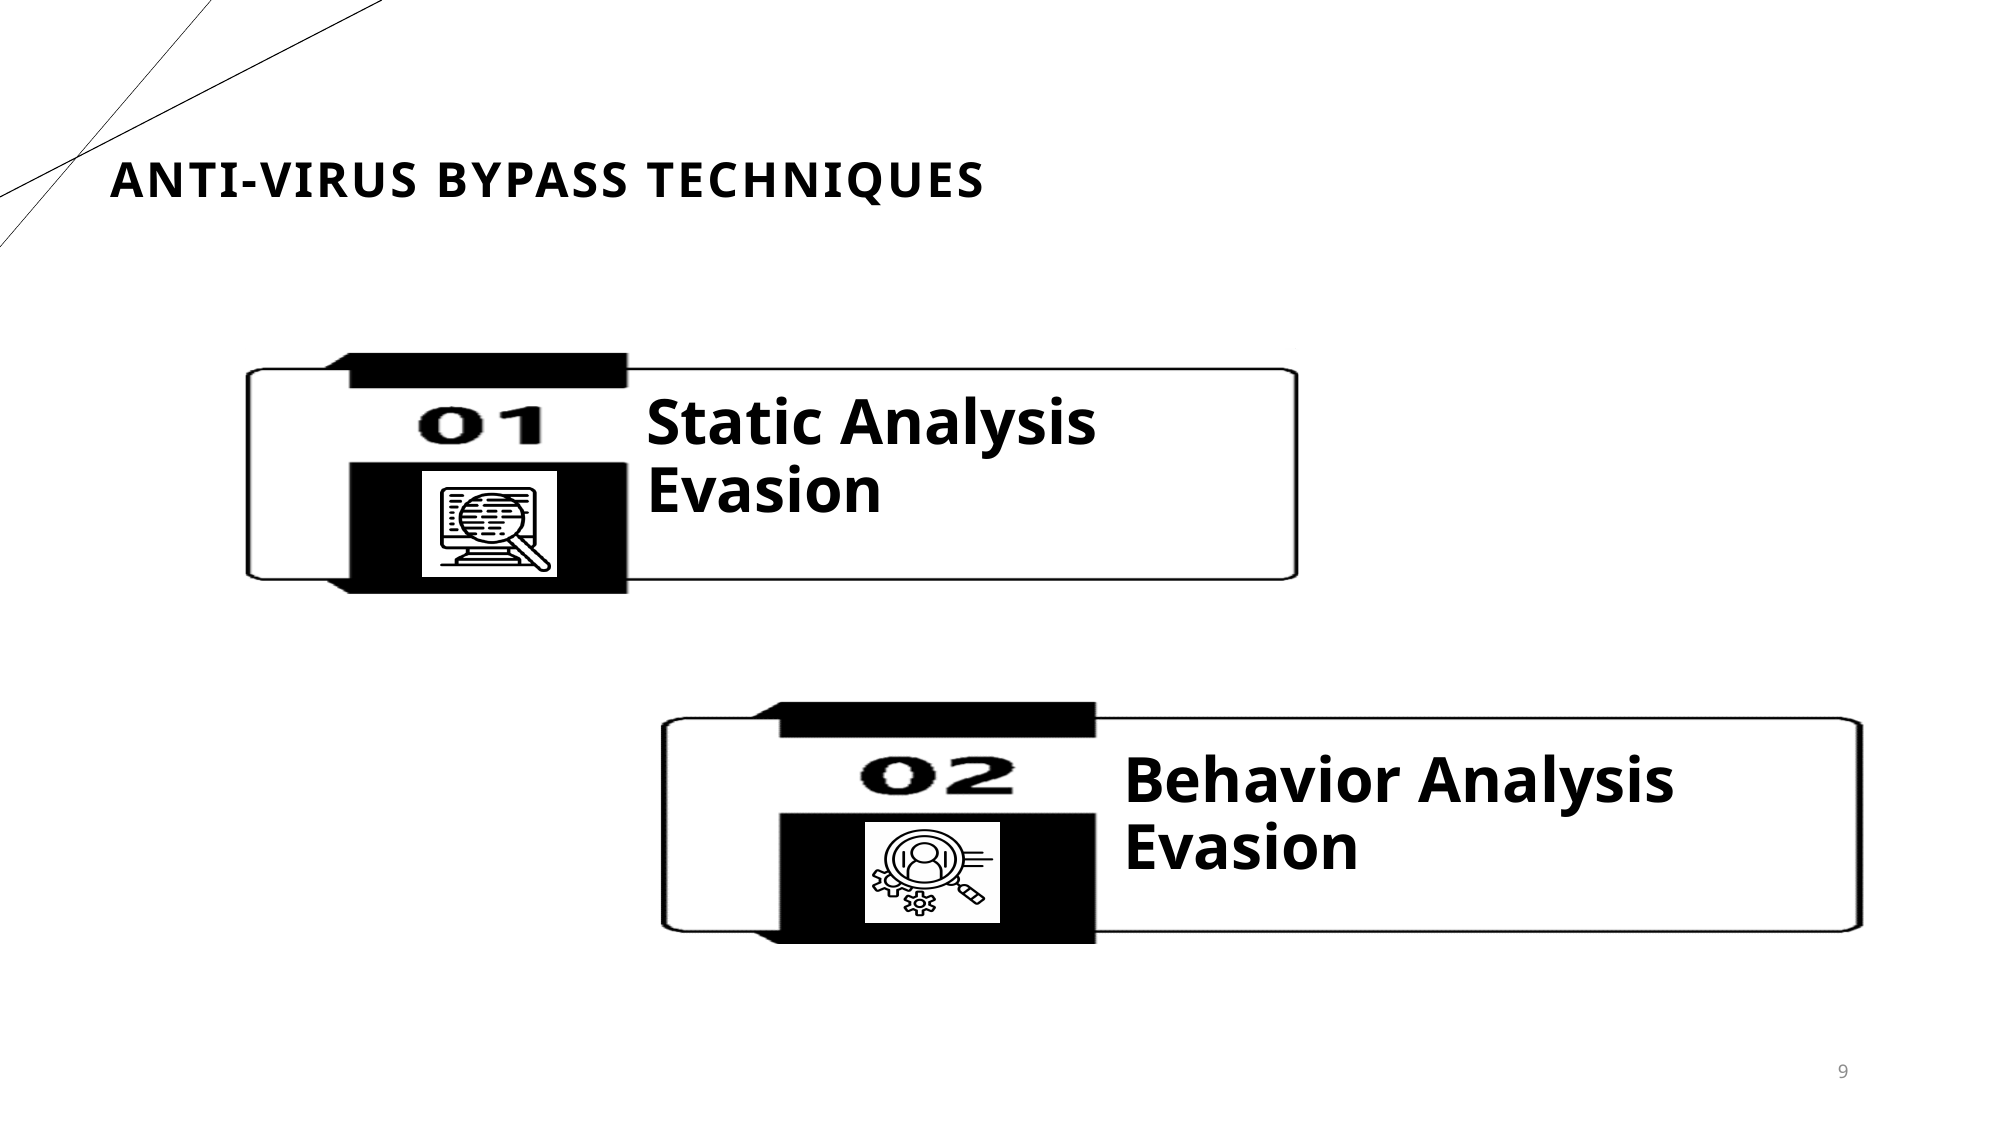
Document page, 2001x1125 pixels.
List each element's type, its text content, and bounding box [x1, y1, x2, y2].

picture [865, 822, 1000, 923]
slide_number 9 [1701, 1042, 1864, 1103]
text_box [245, 348, 1299, 595]
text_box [660, 697, 1864, 944]
title ANTI-VIRUS BYPASS Techniques [94, 148, 1362, 274]
picture [422, 471, 557, 577]
